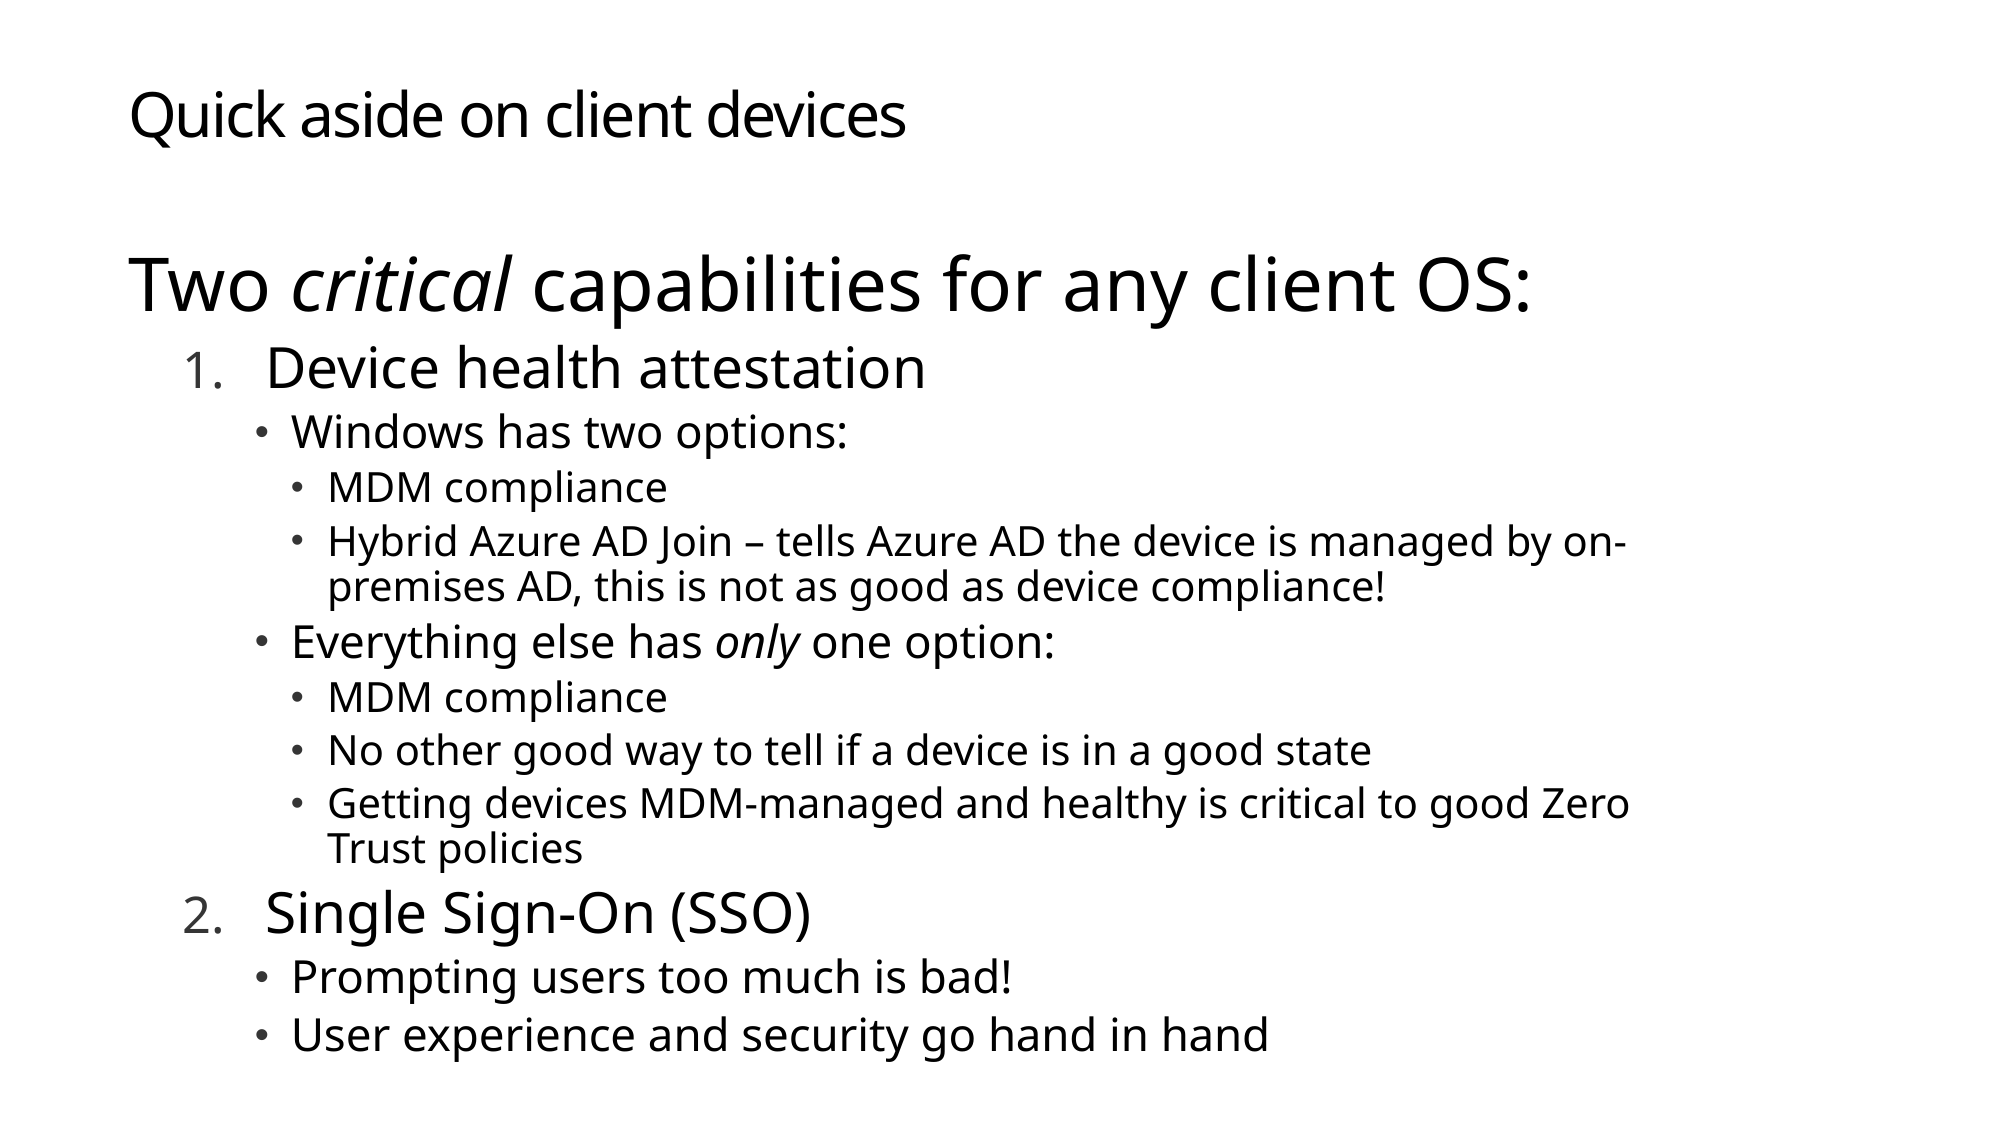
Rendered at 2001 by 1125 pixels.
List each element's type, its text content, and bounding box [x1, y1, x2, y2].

list Two critical capabilities for any client OS: Device health attestation Windows has two options: MDM compliance Hybrid Azure AD Join – tells Azure AD the device is managed by on-premises AD, this is not as good as device compliance! Everything else has only one option: MDM compliance No other good way to tell if a device is in a good state Getting devices MDM-managed and healthy is critical to good Zero Trust policies Single Sign-On (SSO) Prompting users too much is bad! User experience and security go hand in hand [104, 232, 1706, 1085]
title Quick aside on client devices [104, 68, 1816, 196]
